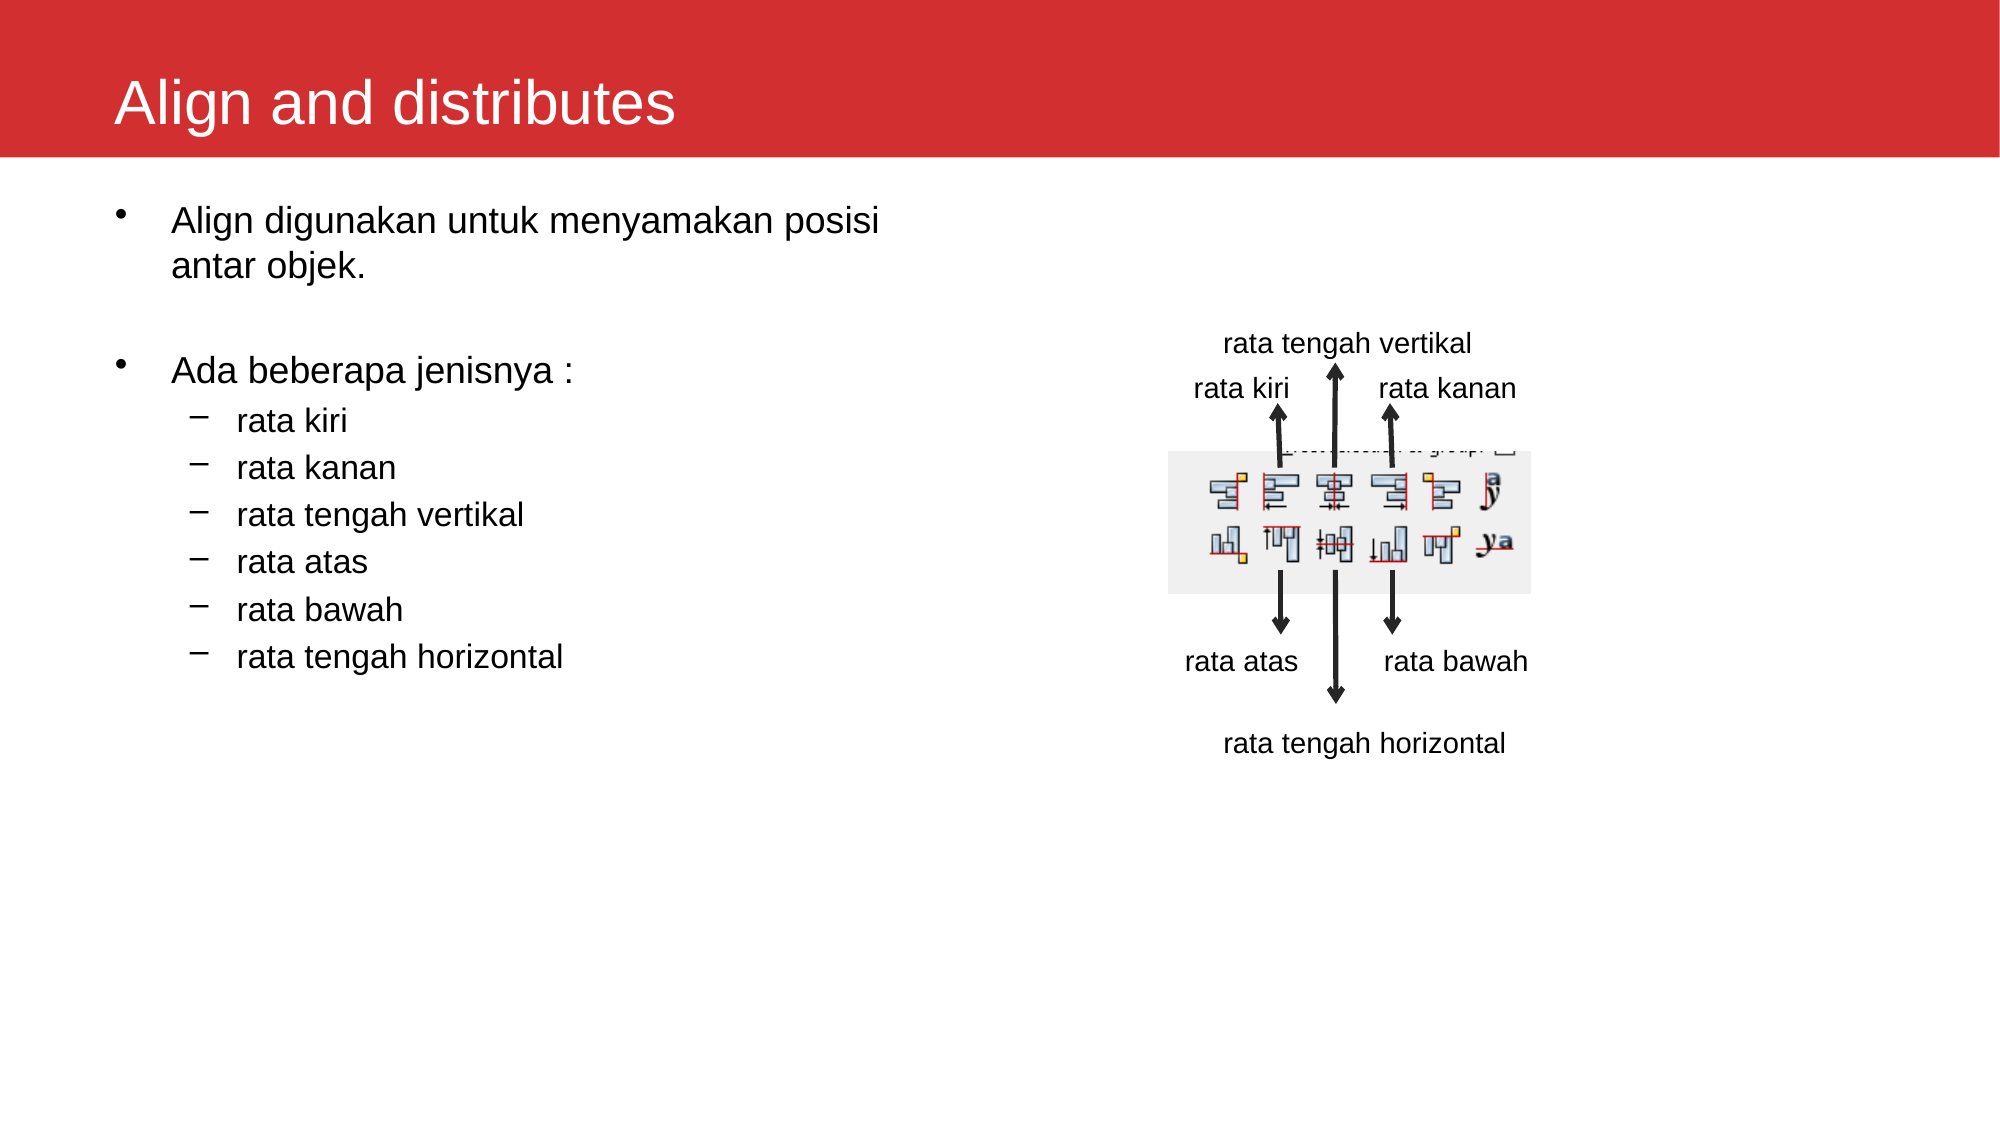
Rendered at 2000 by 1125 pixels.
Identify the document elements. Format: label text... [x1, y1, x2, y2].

text_box rata tengah vertikal [1208, 316, 1488, 367]
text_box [1277, 403, 1281, 468]
text_box rata tengah horizontal [1208, 717, 1522, 767]
picture [1168, 451, 1531, 594]
title Align and distributes [99, 44, 1900, 155]
text_box rata kiri [1179, 362, 1305, 412]
text_box rata kanan [1363, 362, 1532, 412]
list Align digunakan untuk menyamakan posisi antar objek. Ada beberapa jenisnya : rata kiri rata kanan rata tengah vertikal rata atas rata bawah rata tengah horizontal [99, 188, 896, 1006]
text_box rata bawah [1369, 634, 1544, 685]
text_box rata atas [1170, 634, 1314, 685]
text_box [1389, 403, 1393, 468]
